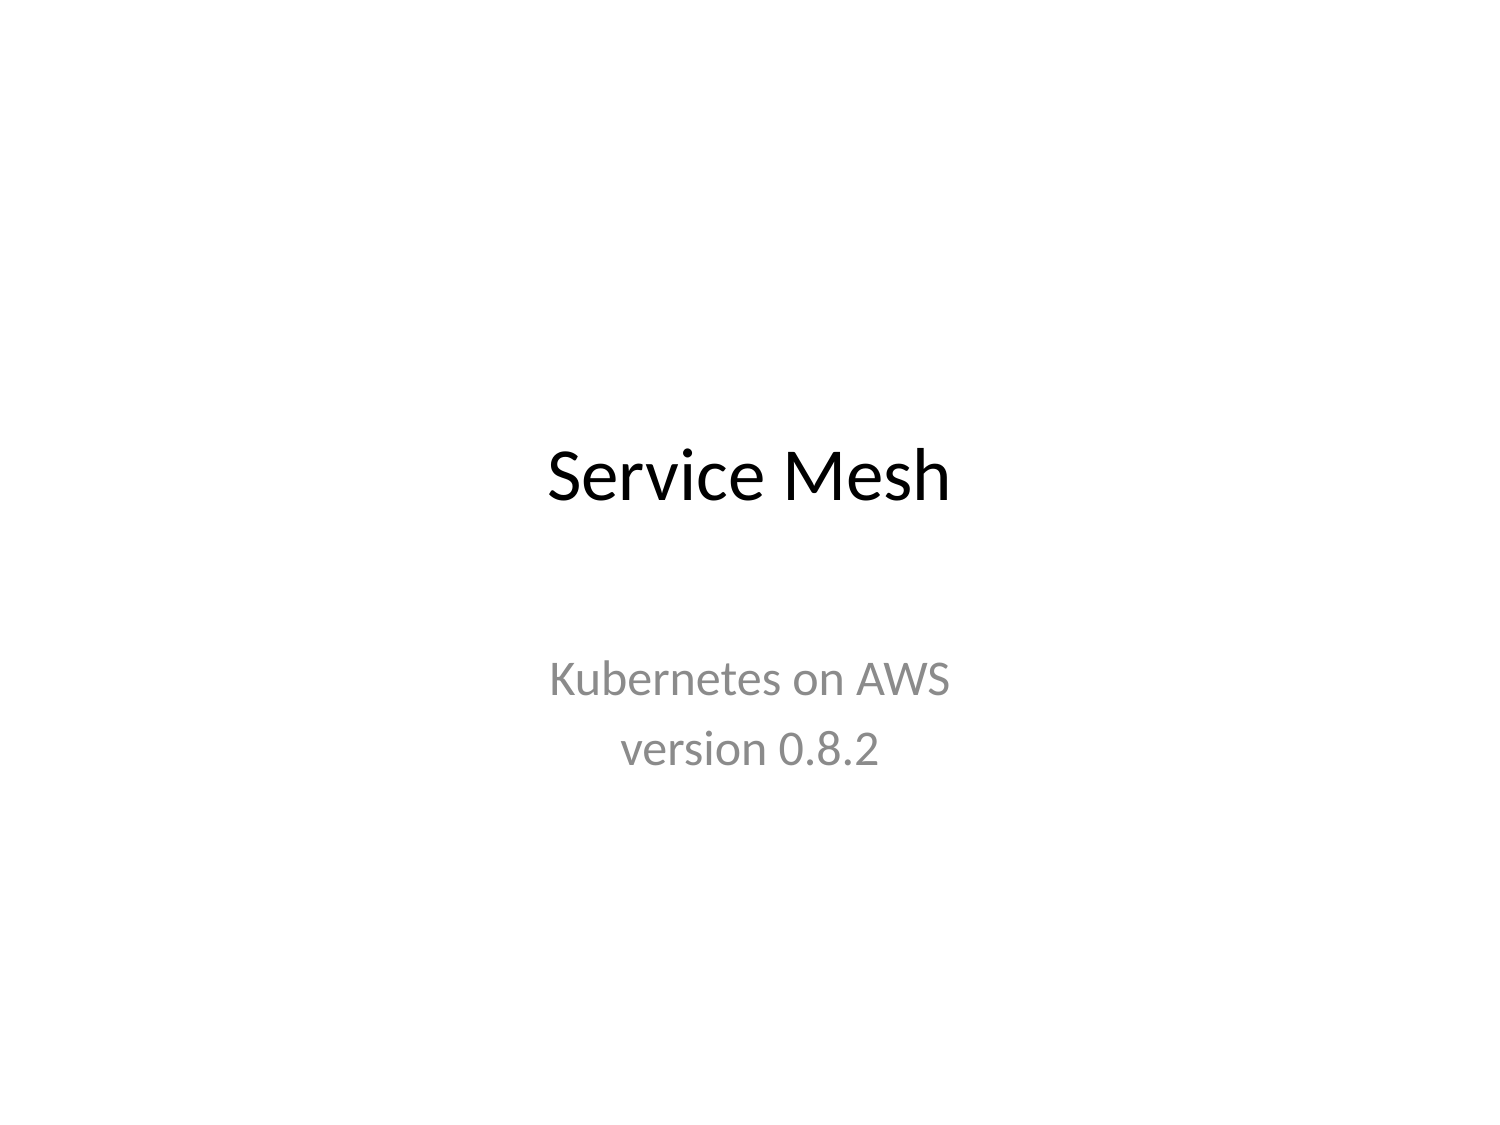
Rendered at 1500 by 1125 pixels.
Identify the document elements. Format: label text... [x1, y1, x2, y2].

subtitle Kubernetes on AWS version 0.8.2 [225, 637, 1275, 925]
title Service Mesh [112, 349, 1388, 591]
